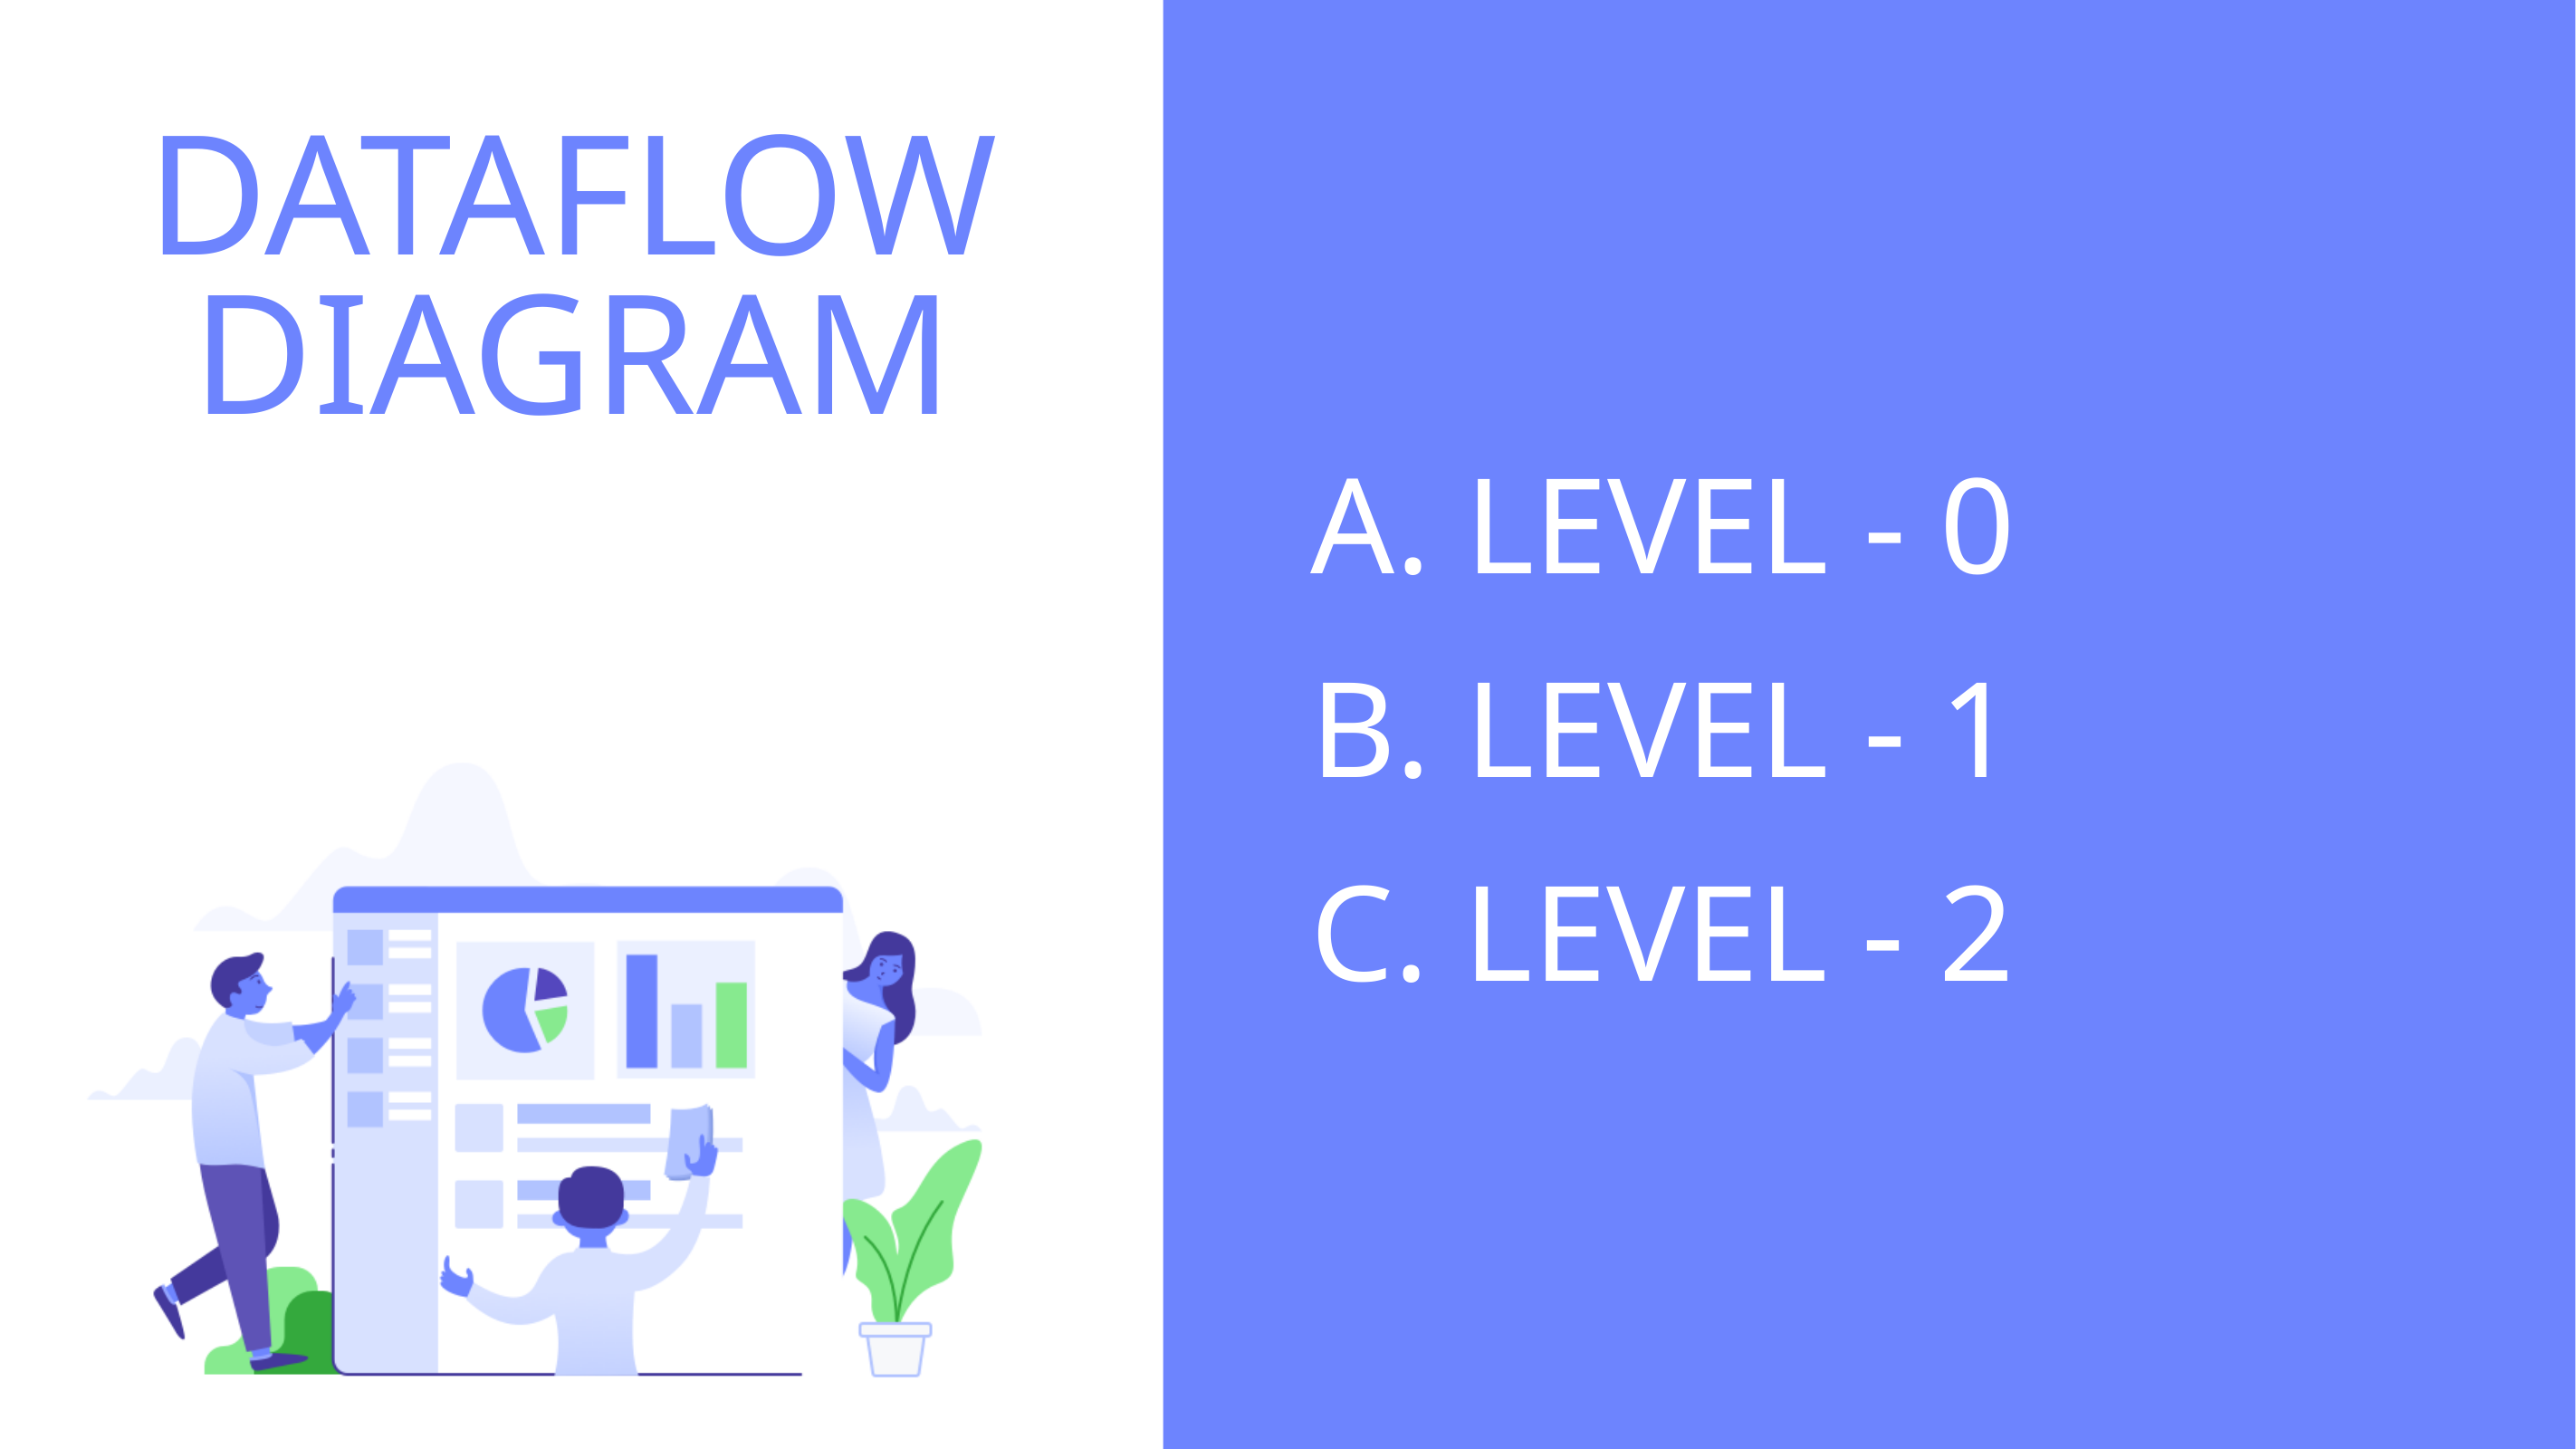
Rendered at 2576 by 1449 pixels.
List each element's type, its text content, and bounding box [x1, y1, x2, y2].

picture [0, 638, 1101, 1449]
list Dataflow Diagram [44, 119, 1101, 462]
text_box [0, 0, 1164, 1449]
text_box LEVEL - 0 LEVEL - 1 LEVEL - 2 [1303, 434, 2024, 1015]
